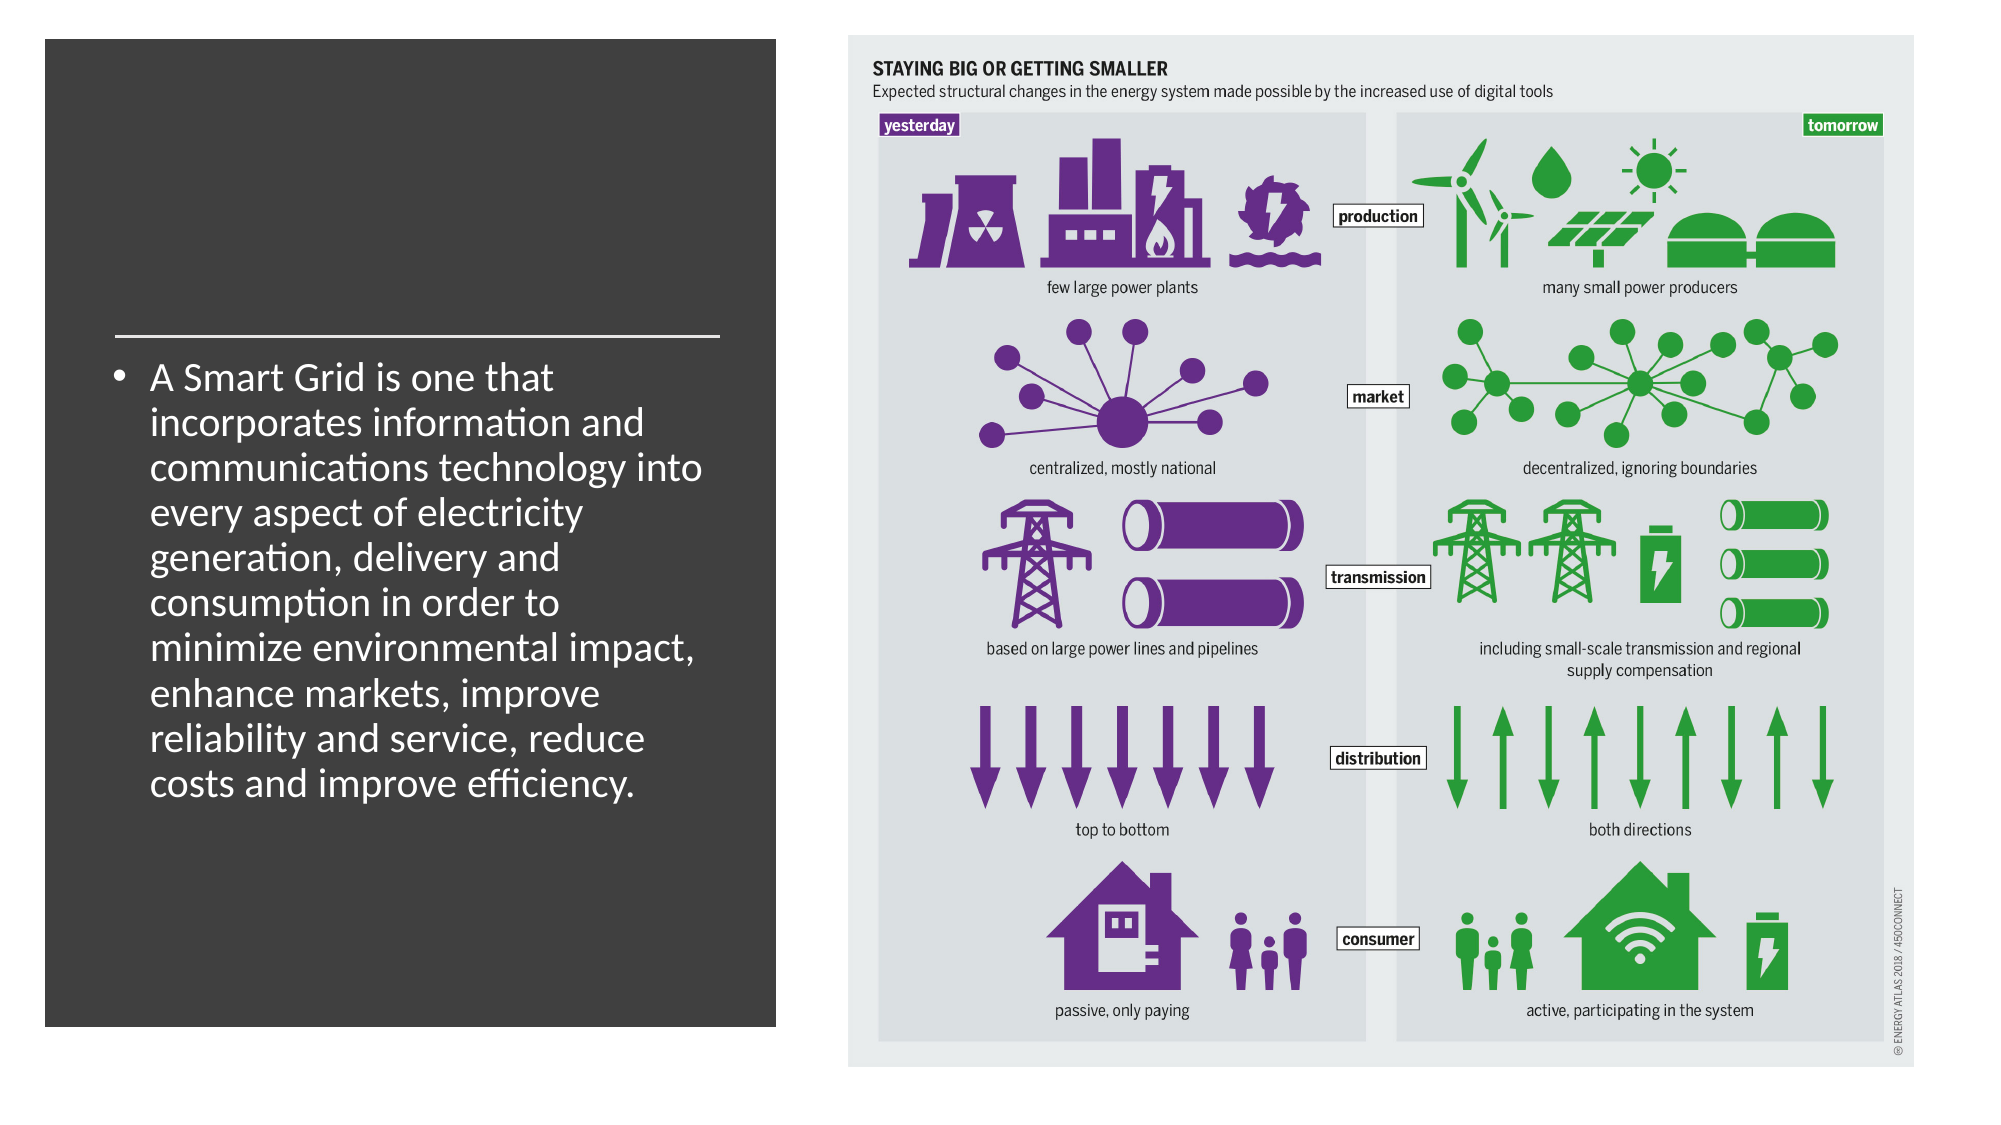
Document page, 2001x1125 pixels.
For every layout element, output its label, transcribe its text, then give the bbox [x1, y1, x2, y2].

list A Smart Grid is one that incorporates information and communications technology into every aspect of electricity generation, delivery and consumption in order to minimize environmental impact, enhance markets, improve reliability and service, reduce costs and improve efficiency. [97, 348, 725, 967]
text_box [54, 49, 767, 1018]
picture [848, 35, 1914, 1067]
